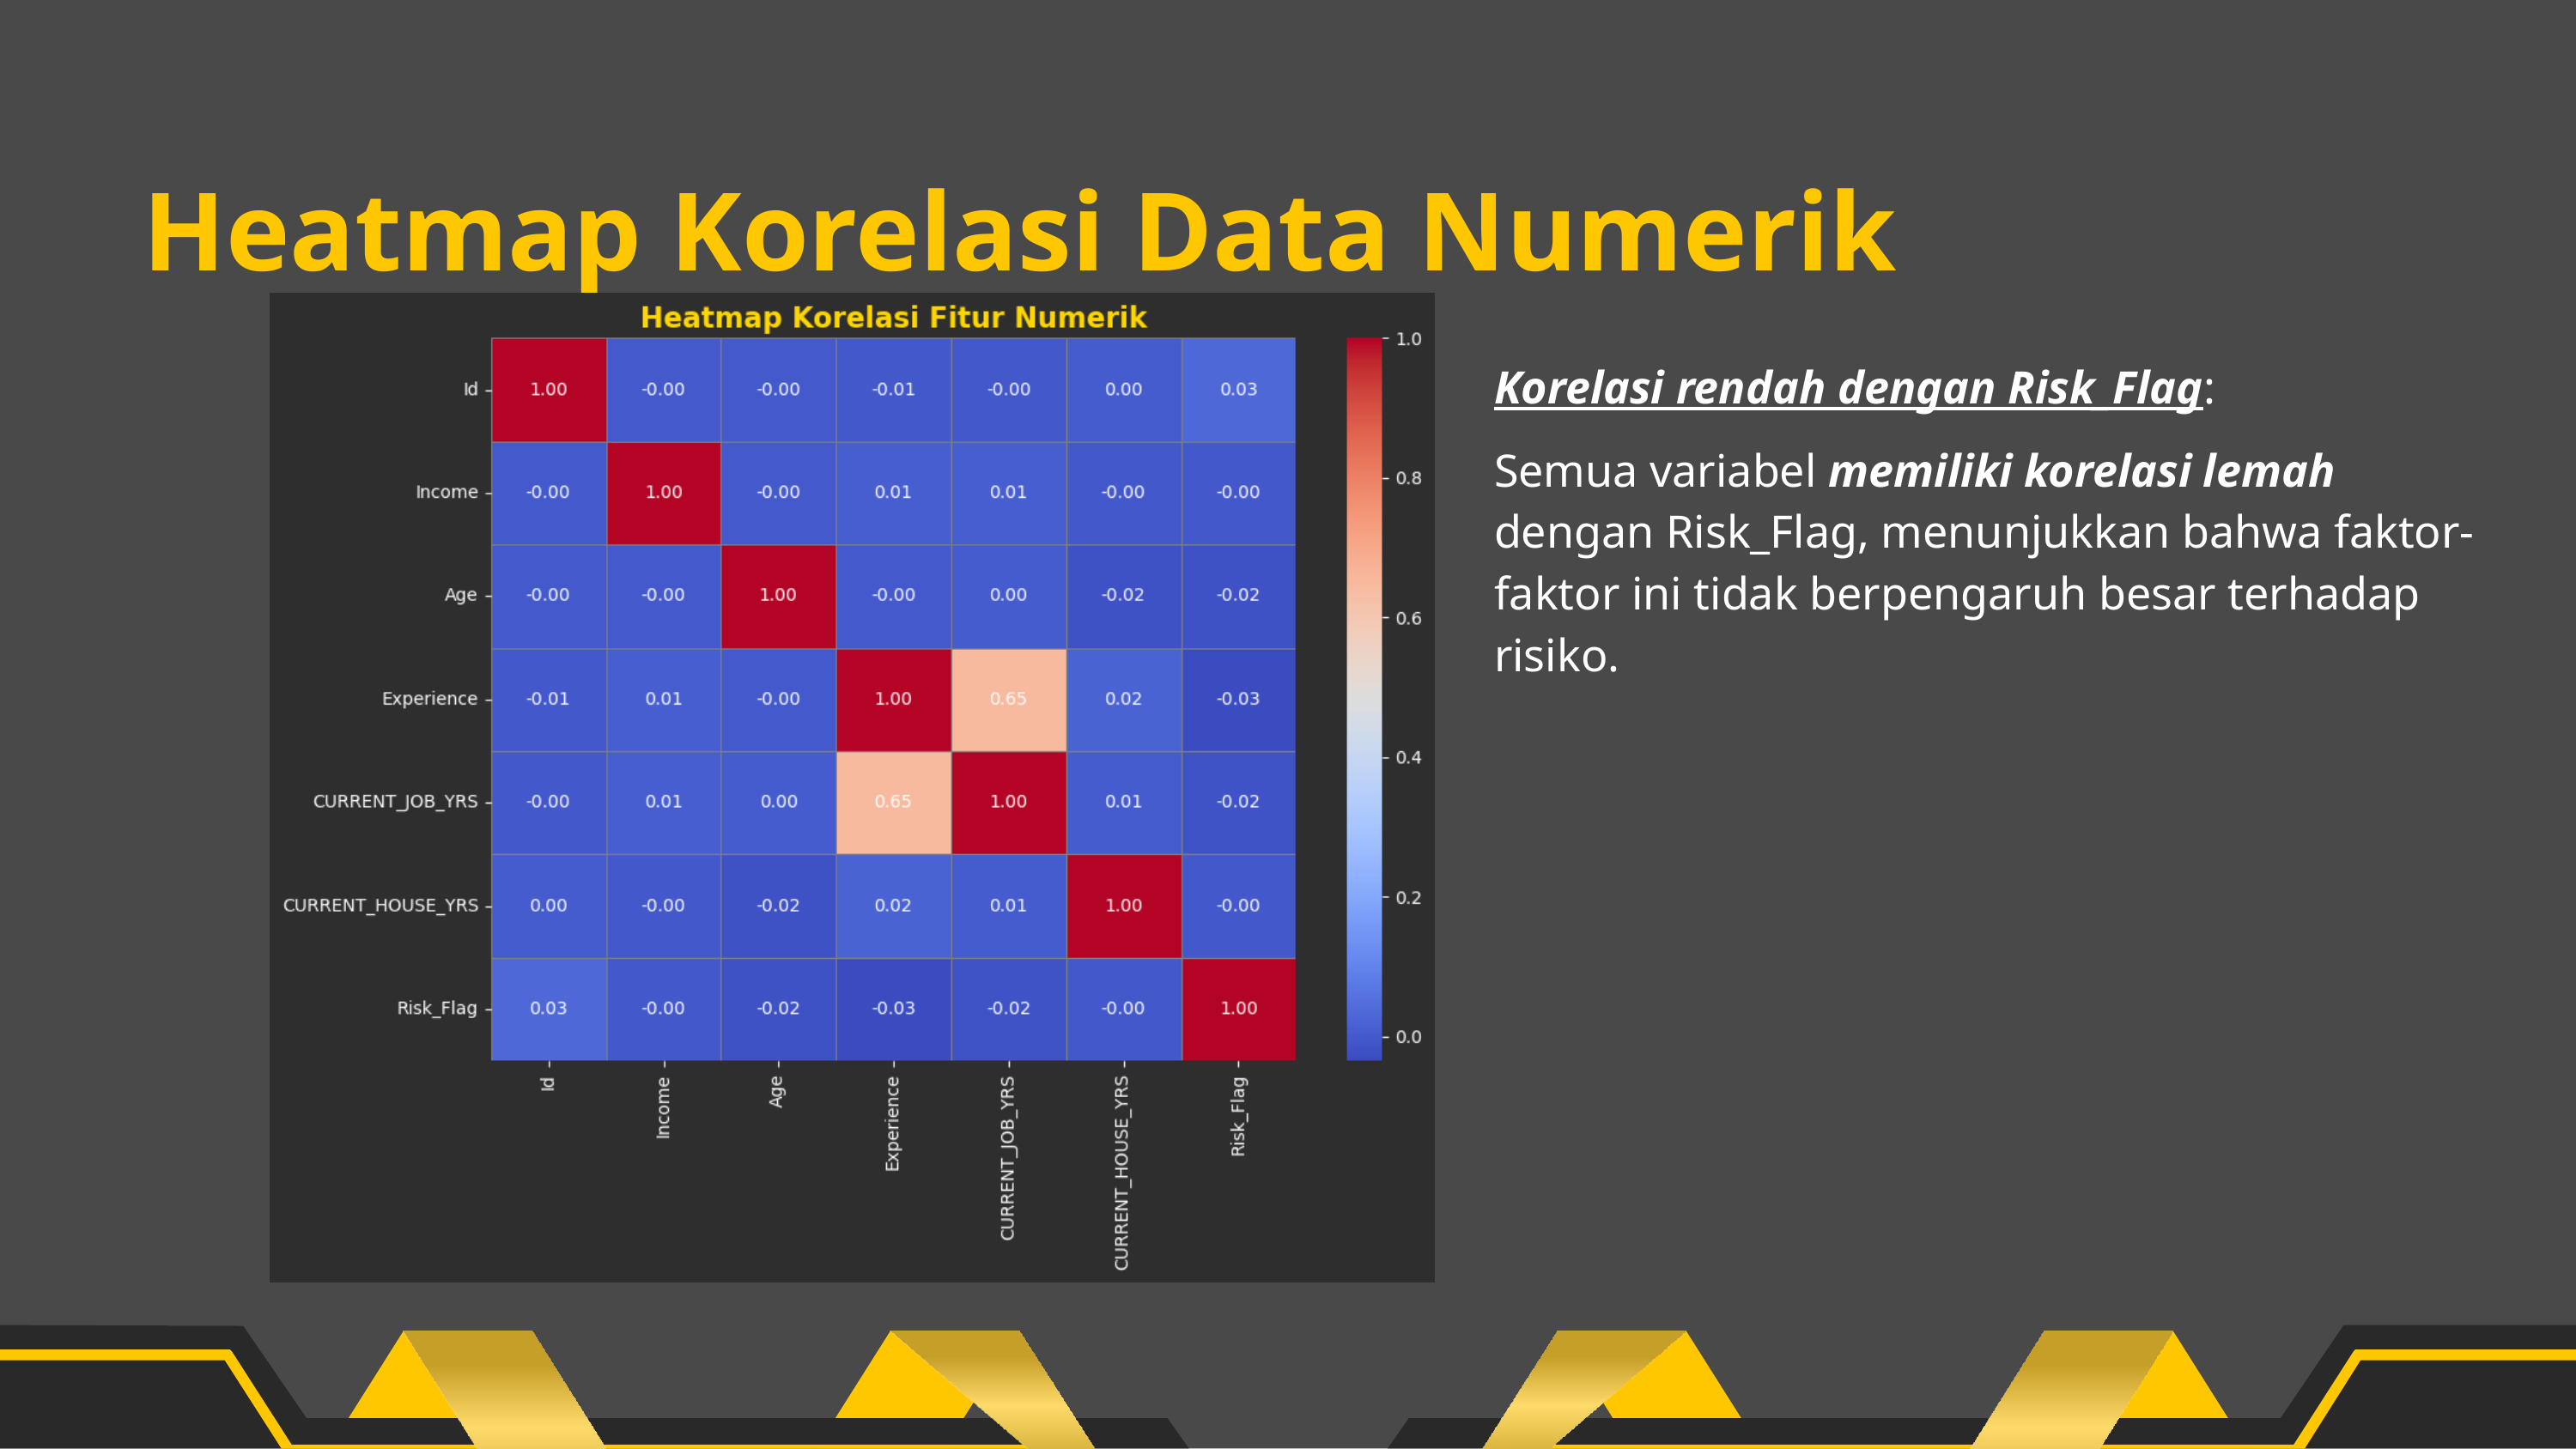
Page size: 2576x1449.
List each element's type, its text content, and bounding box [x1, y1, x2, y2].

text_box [0, 1325, 2576, 1449]
picture [270, 293, 1435, 1282]
title Heatmap Korelasi Data Numerik [143, 161, 2433, 404]
text_box Korelasi rendah dengan Risk_Flag: Semua variabel memiliki korelasi lemah dengan Risk_Flag, menunjukkan bahwa faktor-faktor ini tidak berpengaruh besar terhadap risiko. [1481, 338, 2499, 694]
